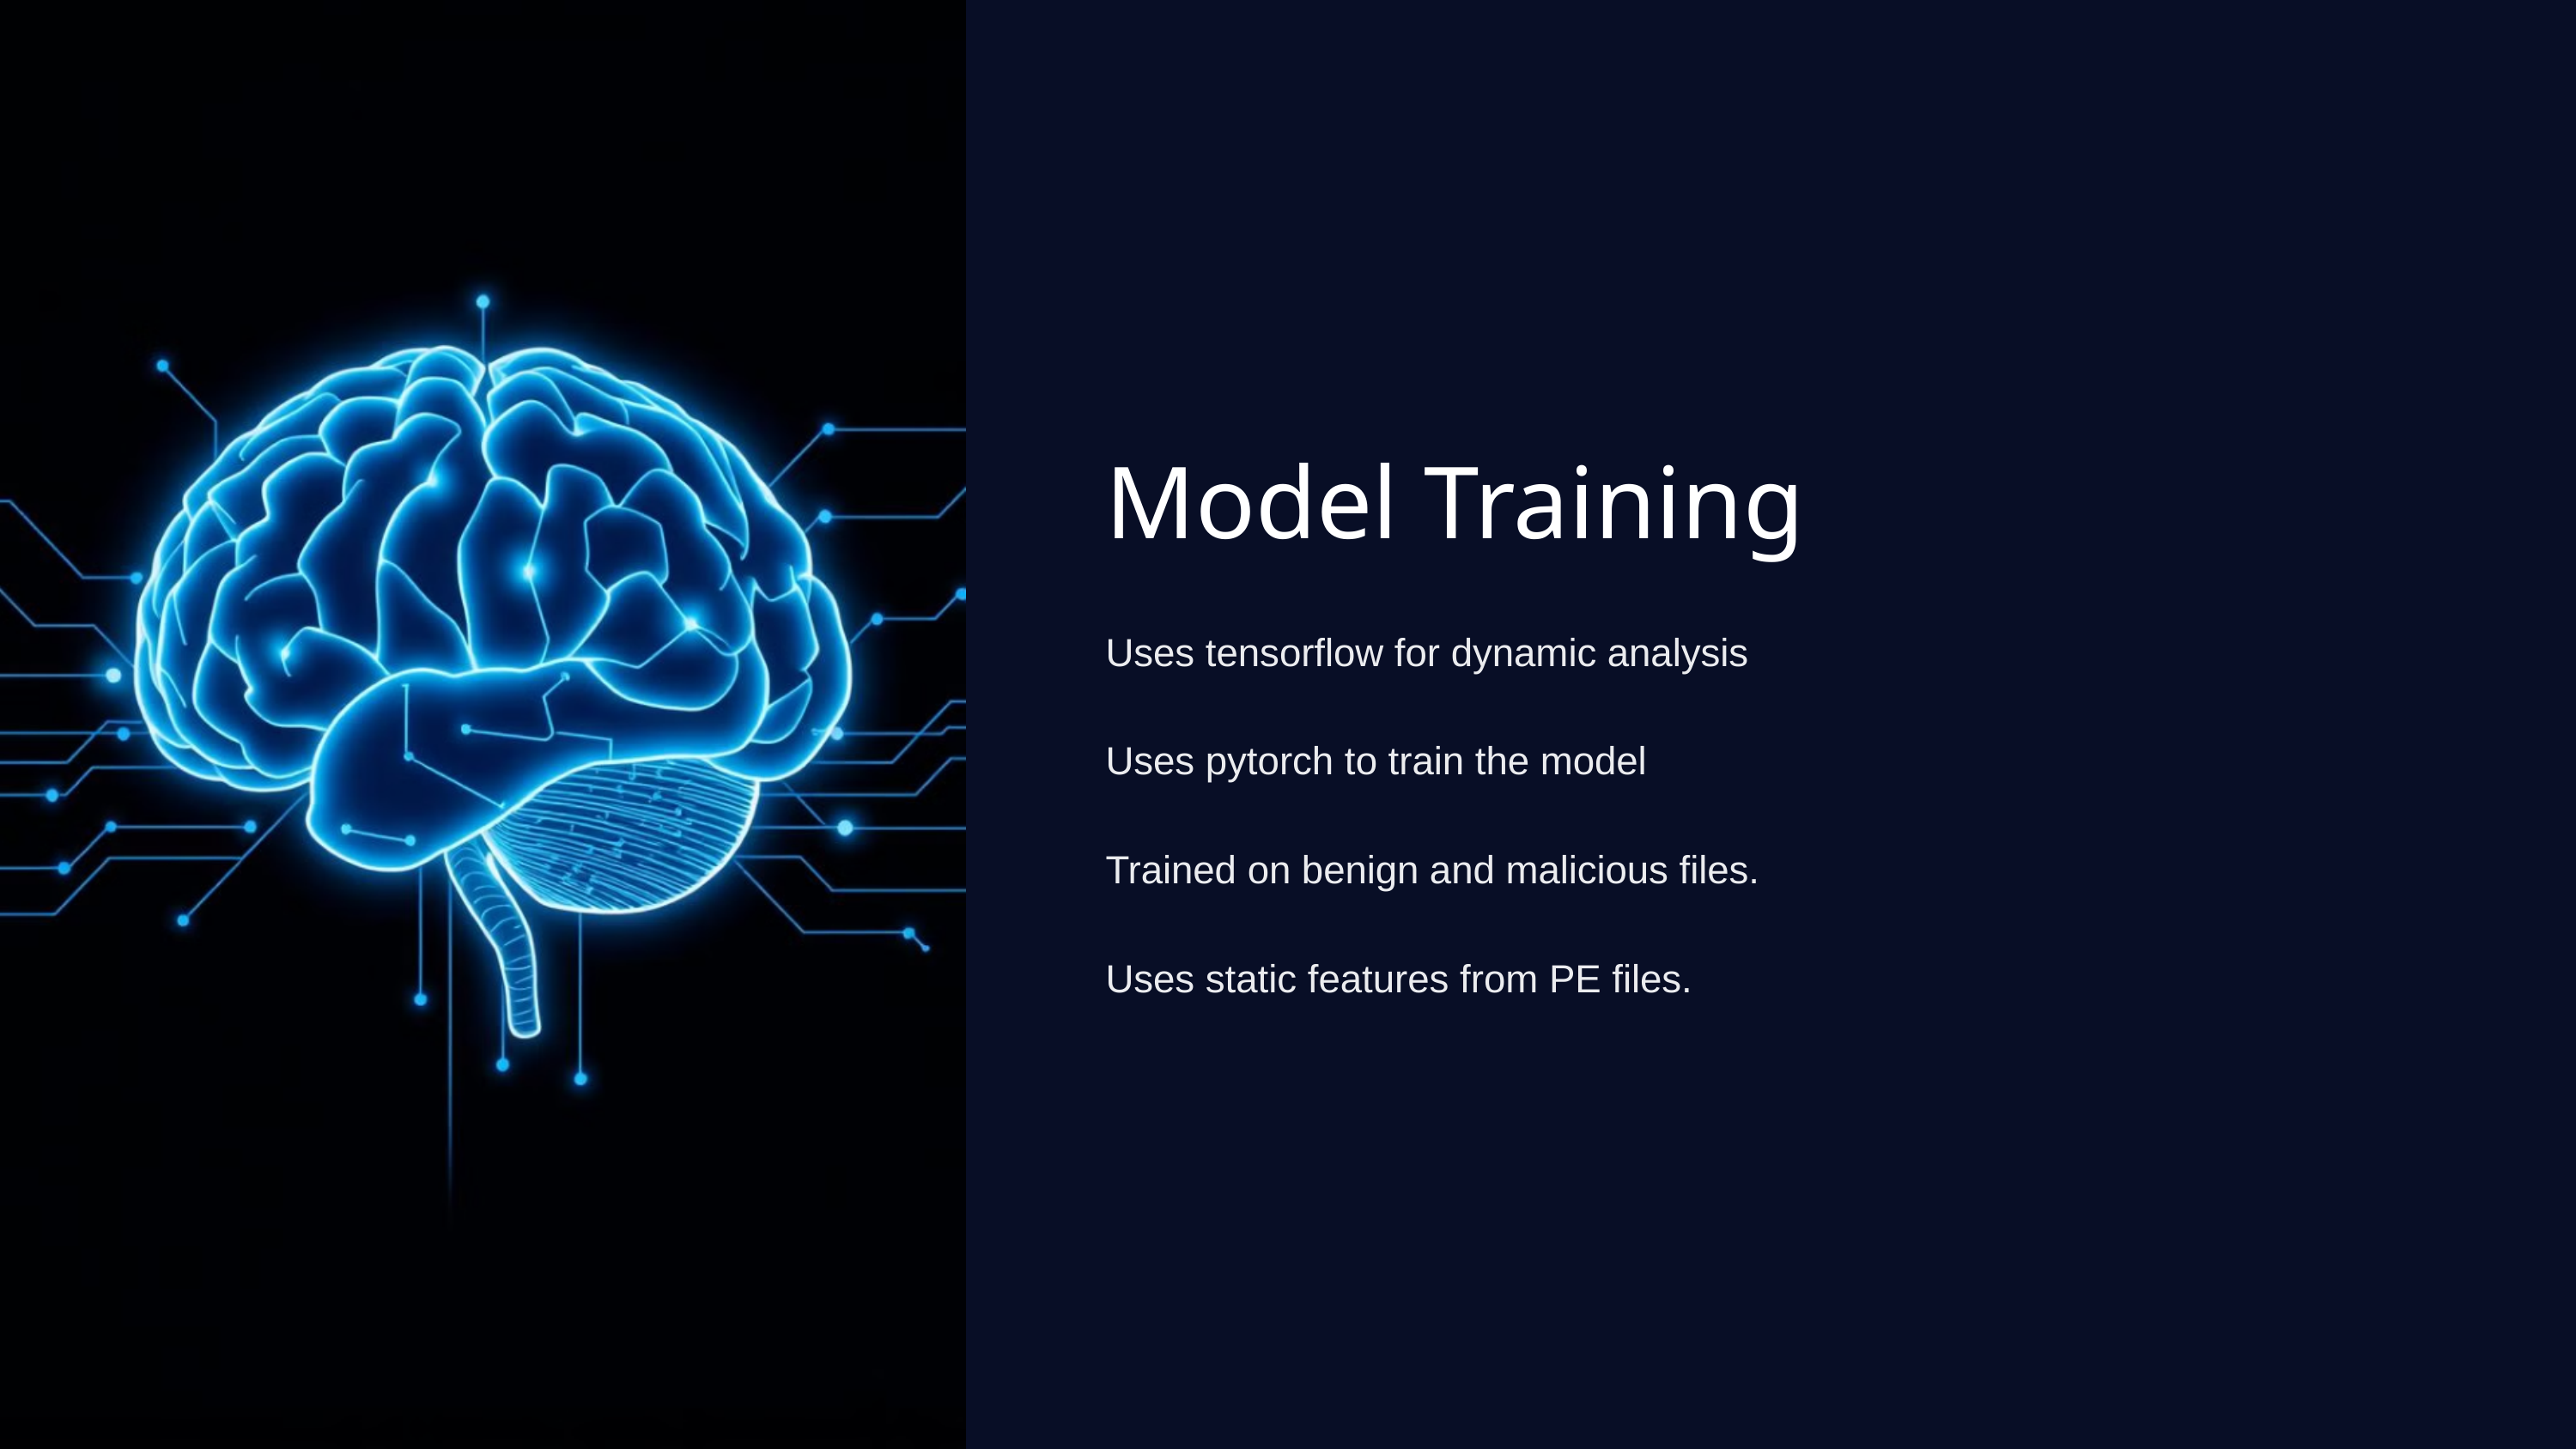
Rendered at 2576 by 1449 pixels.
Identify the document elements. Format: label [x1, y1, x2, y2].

text_box [1105, 436, 2105, 562]
text_box [0, 0, 2576, 1449]
text_box [1105, 947, 2437, 1012]
text_box [1105, 621, 2437, 686]
text_box [1105, 730, 2437, 795]
text_box [1105, 839, 2437, 903]
